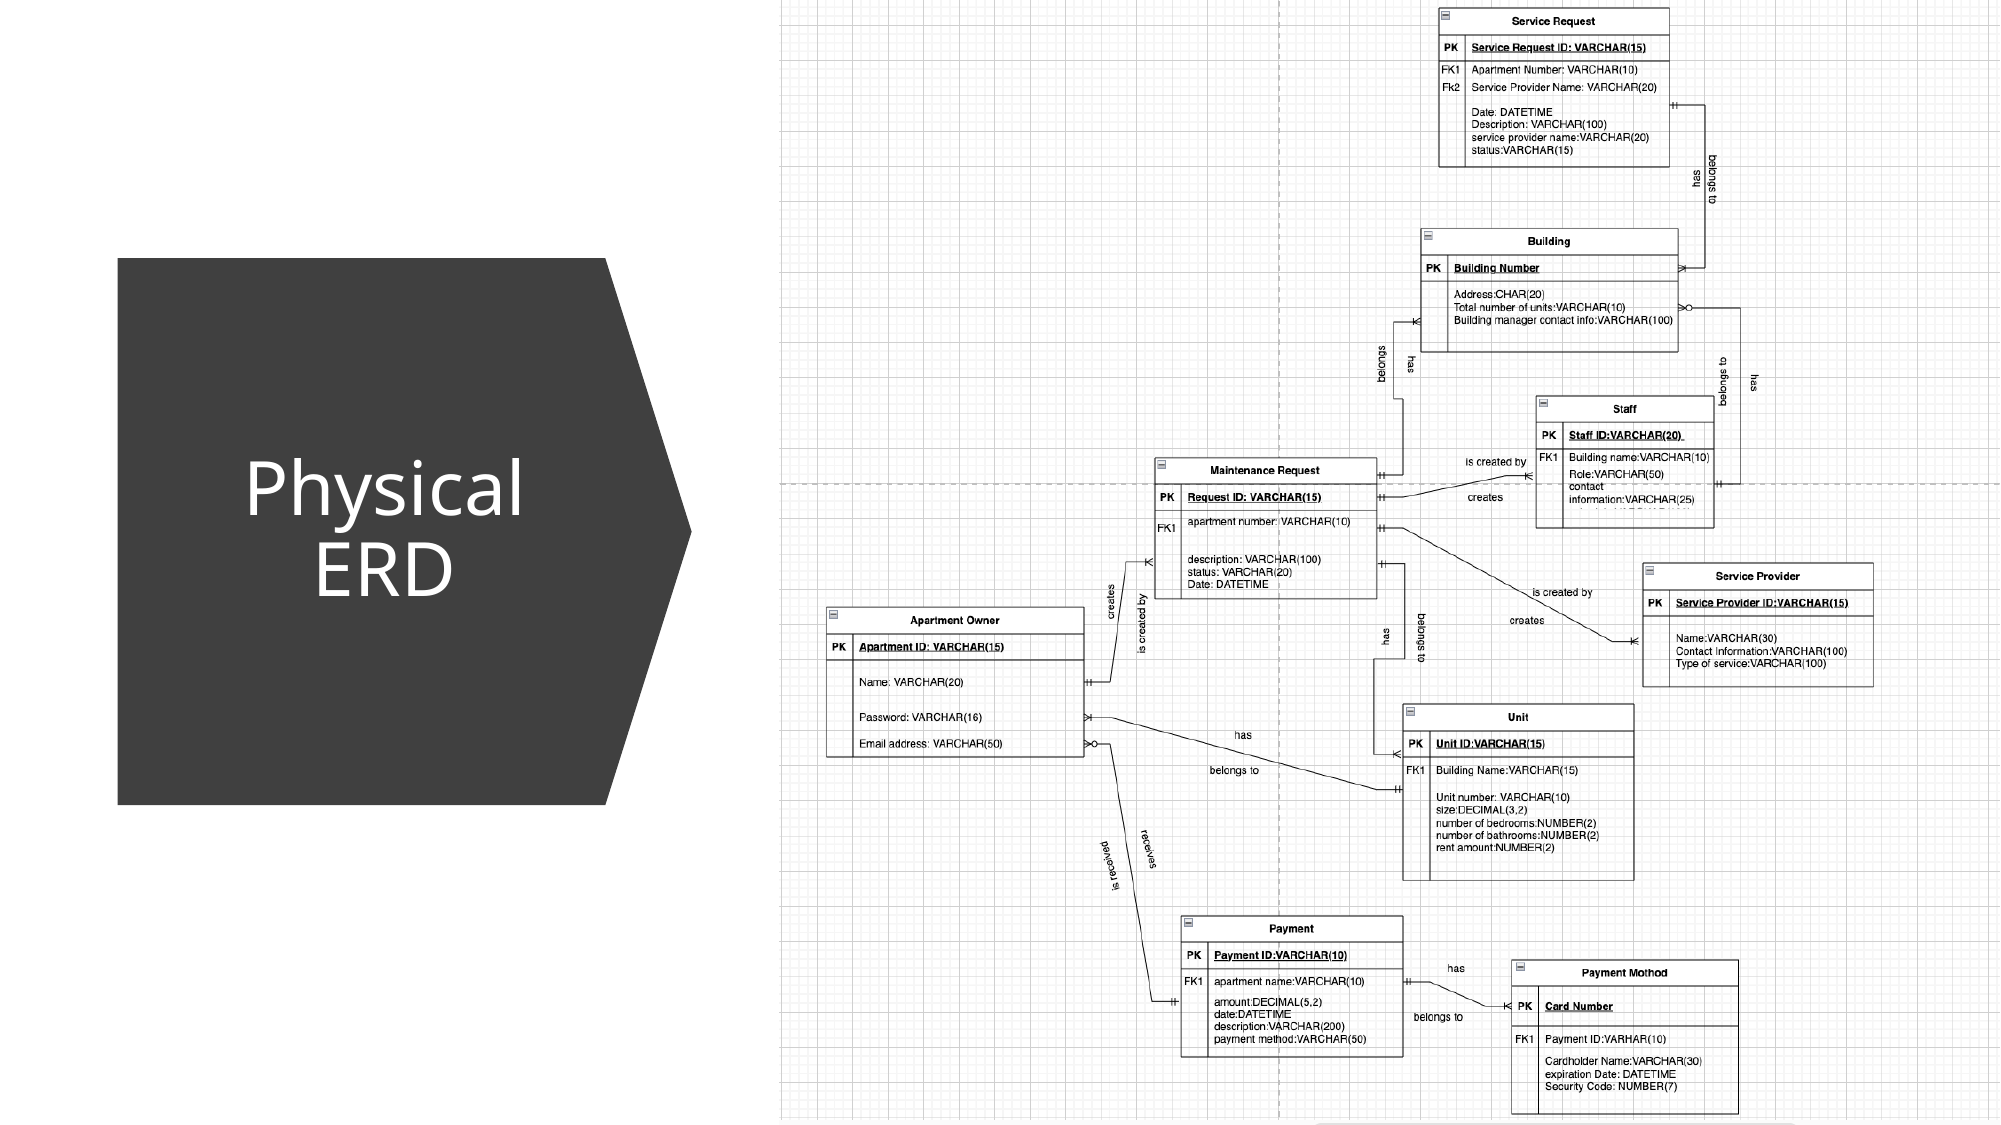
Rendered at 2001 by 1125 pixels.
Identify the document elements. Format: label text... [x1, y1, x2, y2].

picture [779, 0, 2000, 1125]
text_box [116, 257, 693, 807]
text_box Physical ERD [168, 322, 601, 741]
